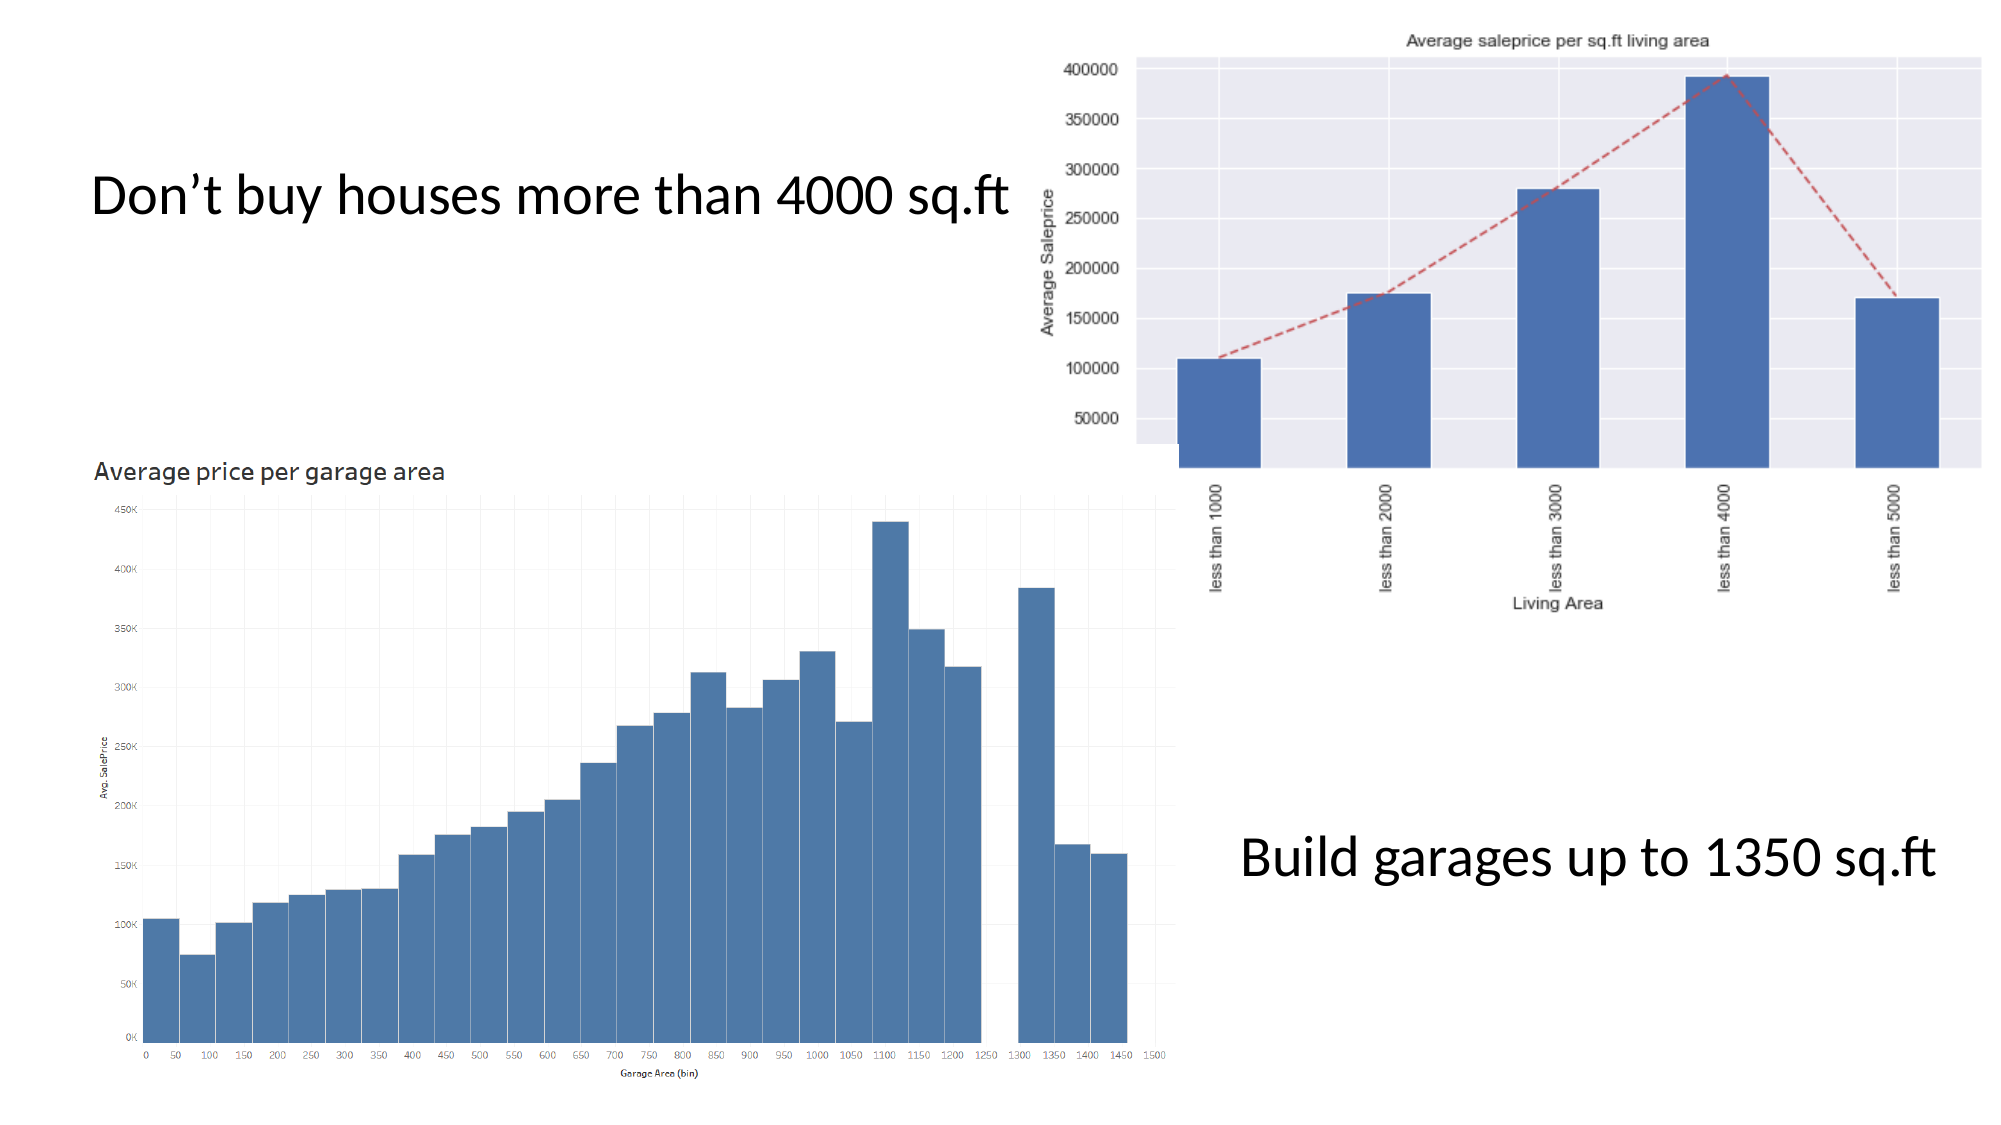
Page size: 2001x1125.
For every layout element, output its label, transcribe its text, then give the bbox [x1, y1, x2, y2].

text_box Build garages up to 1350 sq.ft [1226, 810, 1953, 896]
text_box Don’t buy houses more than 4000 sq.ft [77, 148, 1026, 234]
picture [1032, 24, 2000, 623]
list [86, 444, 1179, 1084]
